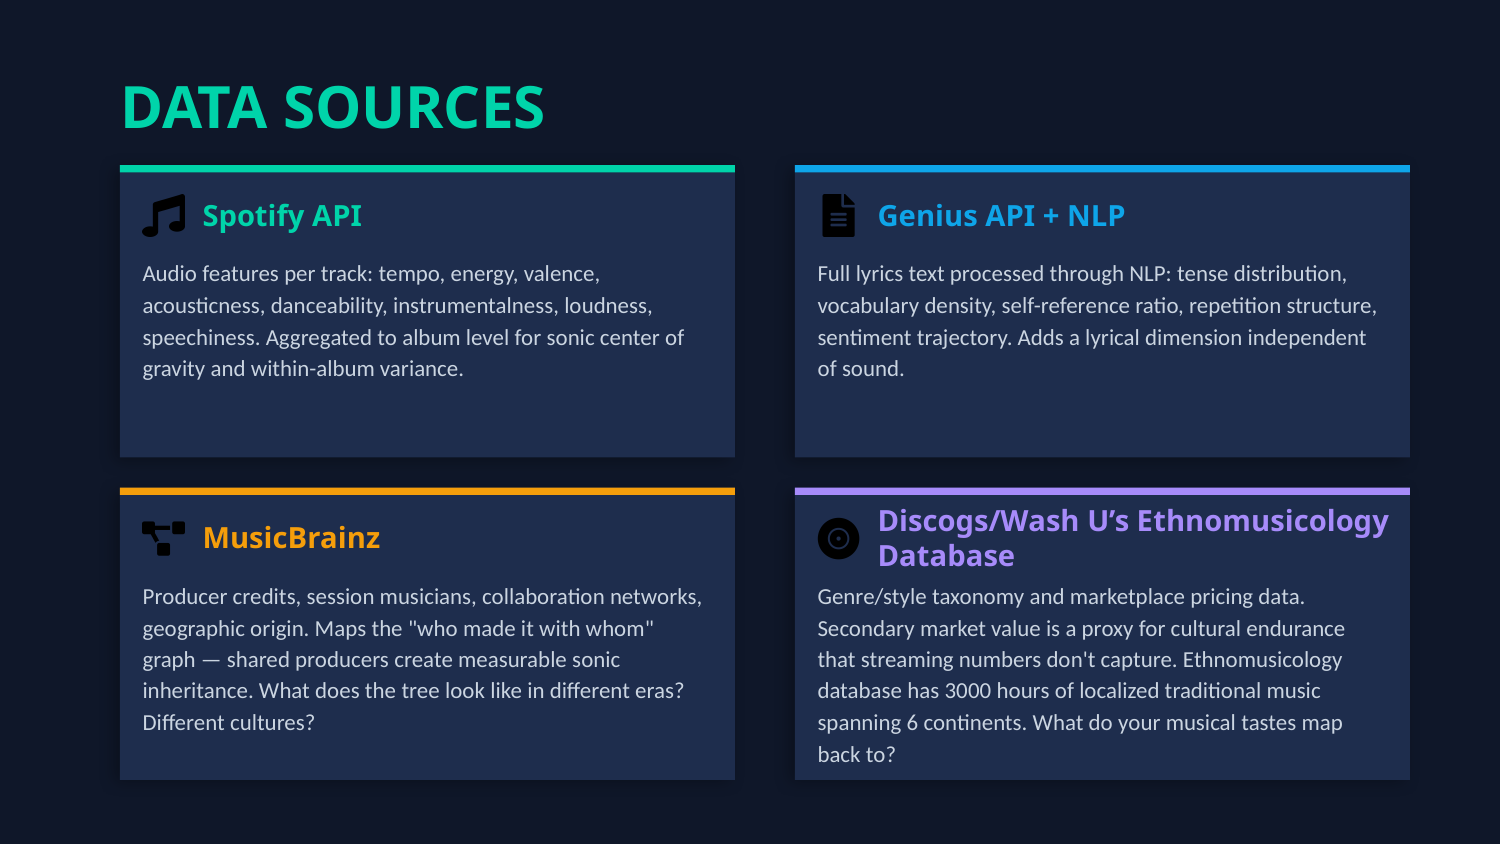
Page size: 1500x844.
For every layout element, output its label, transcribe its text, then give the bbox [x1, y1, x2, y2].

text_box [119, 487, 735, 495]
picture [817, 194, 860, 237]
text_box [794, 487, 1410, 495]
text_box Discogs/Wash U’s Ethnomusicology Database [877, 514, 1410, 560]
text_box [794, 173, 1410, 458]
text_box Producer credits, session musicians, collaboration networks, geographic origin. Maps the "who made it with whom" graph — shared producers create measurable sonic inheritance. What does the tree look like in different eras? Different cultures? [142, 577, 713, 758]
text_box [119, 495, 735, 780]
picture [142, 194, 185, 237]
text_box Spotify API [202, 191, 578, 237]
text_box MusicBrainz [202, 514, 578, 560]
text_box [119, 173, 735, 458]
text_box [794, 165, 1410, 173]
text_box Full lyrics text processed through NLP: tense distribution, vocabulary density, self-reference ratio, repetition structure, sentiment trajectory. Adds a lyrical dimension independent of sound. [817, 254, 1388, 435]
text_box [794, 495, 1410, 780]
text_box DATA SOURCES [119, 59, 1320, 150]
picture [142, 517, 185, 560]
text_box Genre/style taxonomy and marketplace pricing data. Secondary market value is a proxy for cultural endurance that streaming numbers don't capture. Ethnomusicology database has 3000 hours of localized traditional music spanning 6 continents. What do your musical tastes map back to? [817, 577, 1388, 758]
text_box Audio features per track: tempo, energy, valence, acousticness, danceability, instrumentalness, loudness, speechiness. Aggregated to album level for sonic center of gravity and within-album variance. [142, 254, 713, 435]
text_box [119, 165, 735, 173]
picture [817, 517, 860, 560]
text_box Genius API + NLP [877, 191, 1253, 237]
